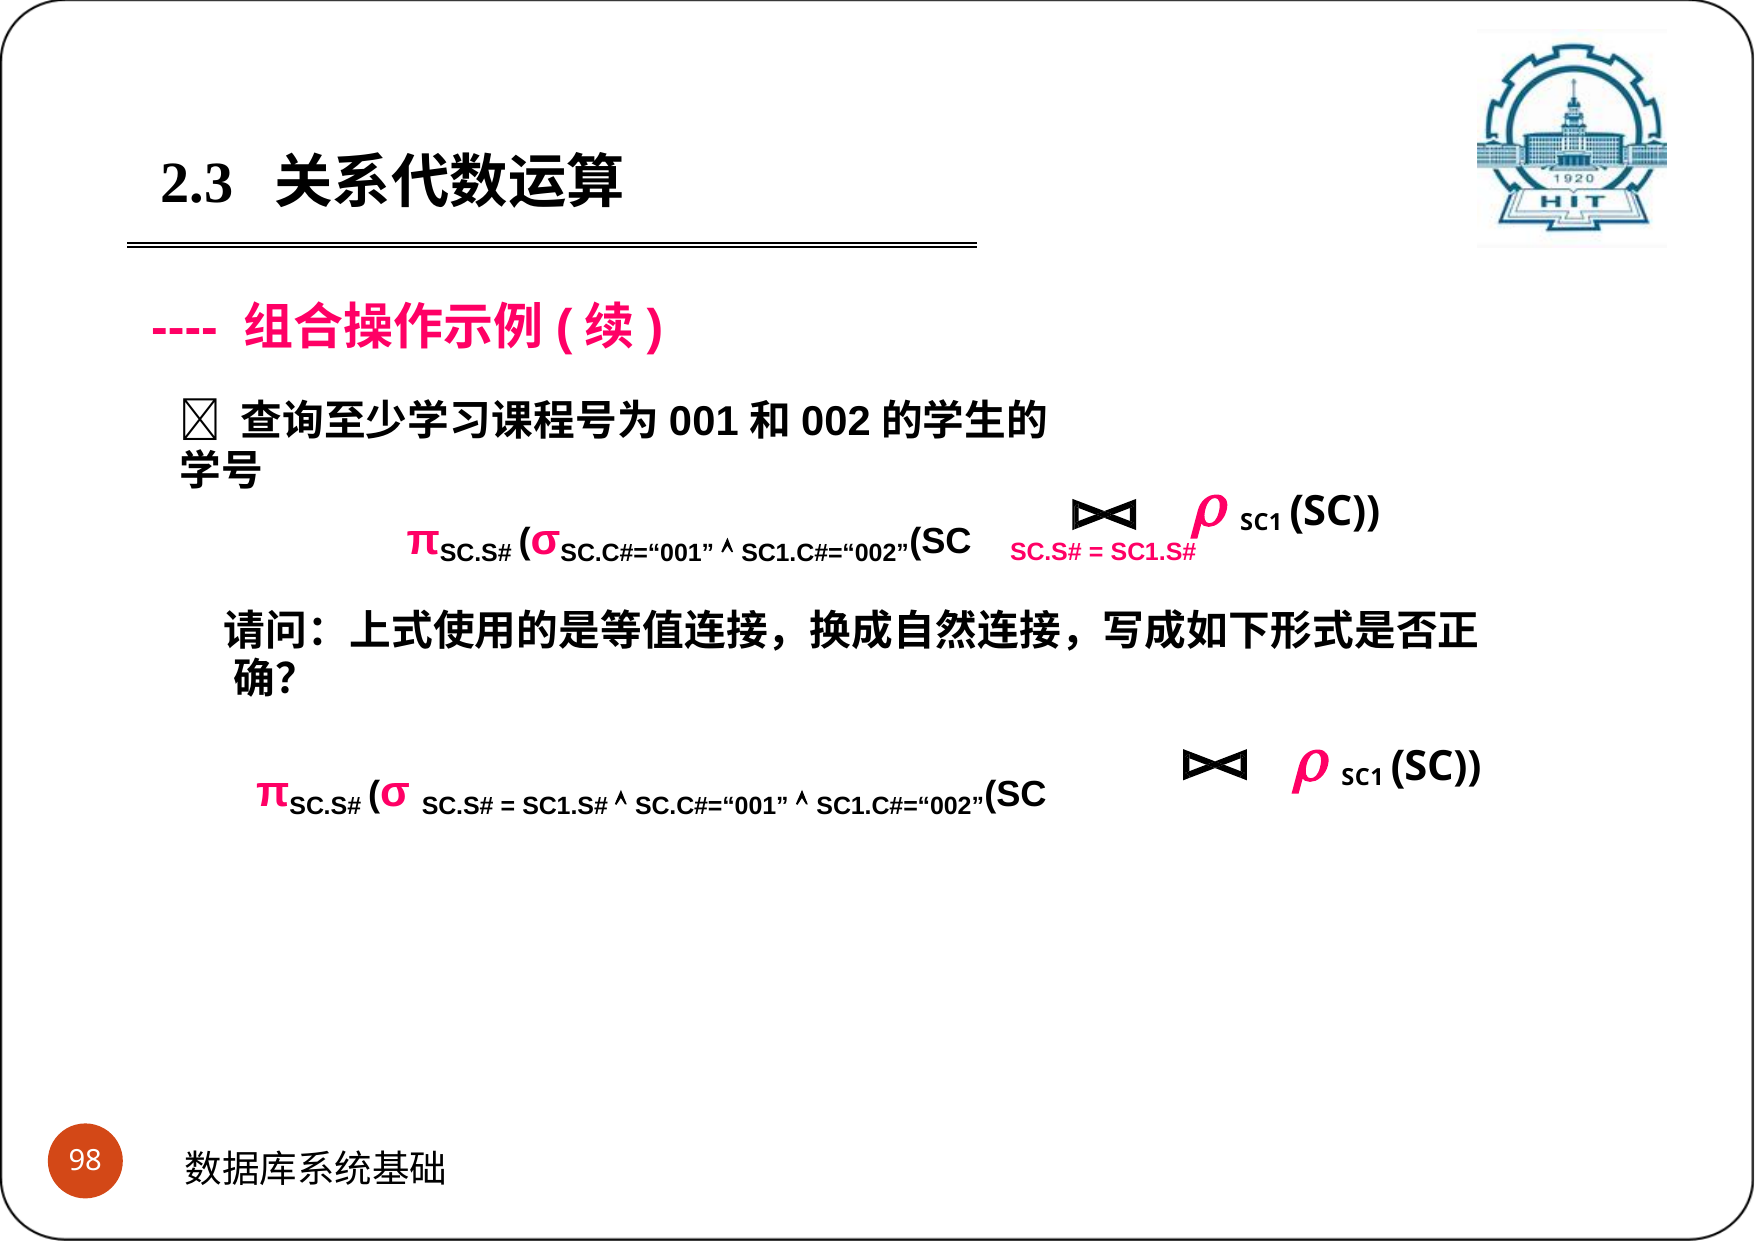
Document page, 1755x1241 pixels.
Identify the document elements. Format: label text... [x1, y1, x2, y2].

text_box [1183, 749, 1247, 781]
text_box  SC1 (SC)) [1290, 718, 1512, 793]
picture [0, 0, 1755, 1241]
text_box πSC.S# (σSC.C#=“001”  SC1.C#=“002”(SC [404, 486, 1010, 577]
text_box 2.3 关系代数运算 ---- 组合操作示例(续)  查询至少学习课程号为001和002的学生的学号 [149, 143, 1078, 495]
text_box πSC.S# (σ SC.S# = SC1.S#  SC.C#=“001”  SC1.C#=“002”(SC [253, 739, 1112, 830]
text_box 请问：上式使用的是等值连接，换成自然连接，写成如下形式是否正 确？ [221, 605, 1484, 702]
text_box  SC1 (SC)) SC.S# = SC1.S# [1008, 466, 1411, 566]
